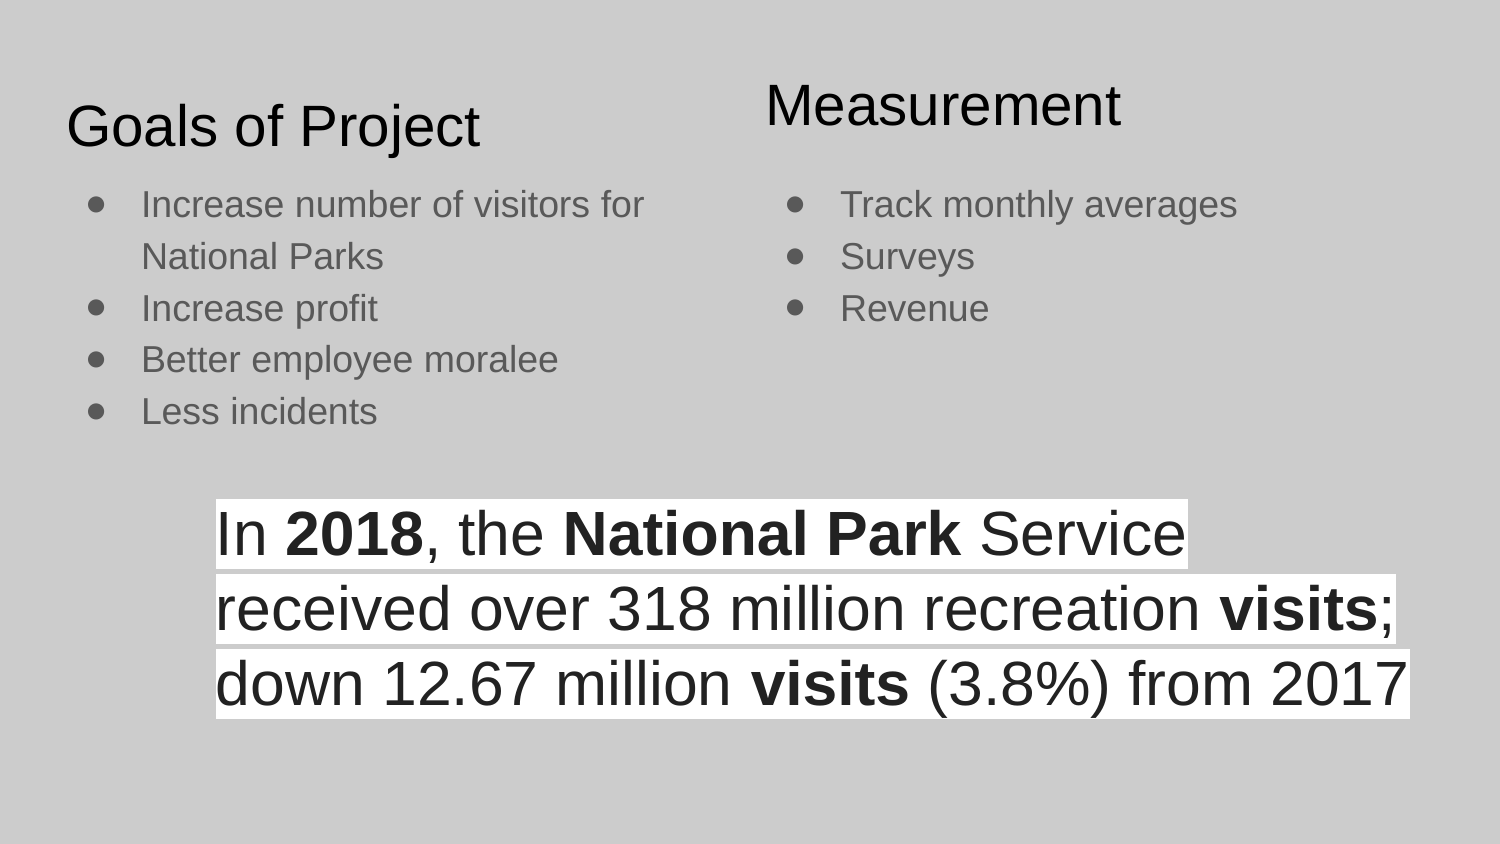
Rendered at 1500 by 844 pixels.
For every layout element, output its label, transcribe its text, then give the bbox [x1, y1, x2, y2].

title Goals of Project [51, 72, 1449, 167]
text_box Track monthly averages Surveys Revenue [749, 158, 1304, 447]
text_box In 2018, the National Park Service received over 318 million recreation visits; down 12.67 million visits (3.8%) from 2017 [200, 478, 1449, 844]
list Increase number of visitors for National Parks Increase profit Better employee moralee Less incidents [51, 158, 685, 447]
title Measurement [750, 52, 1500, 147]
